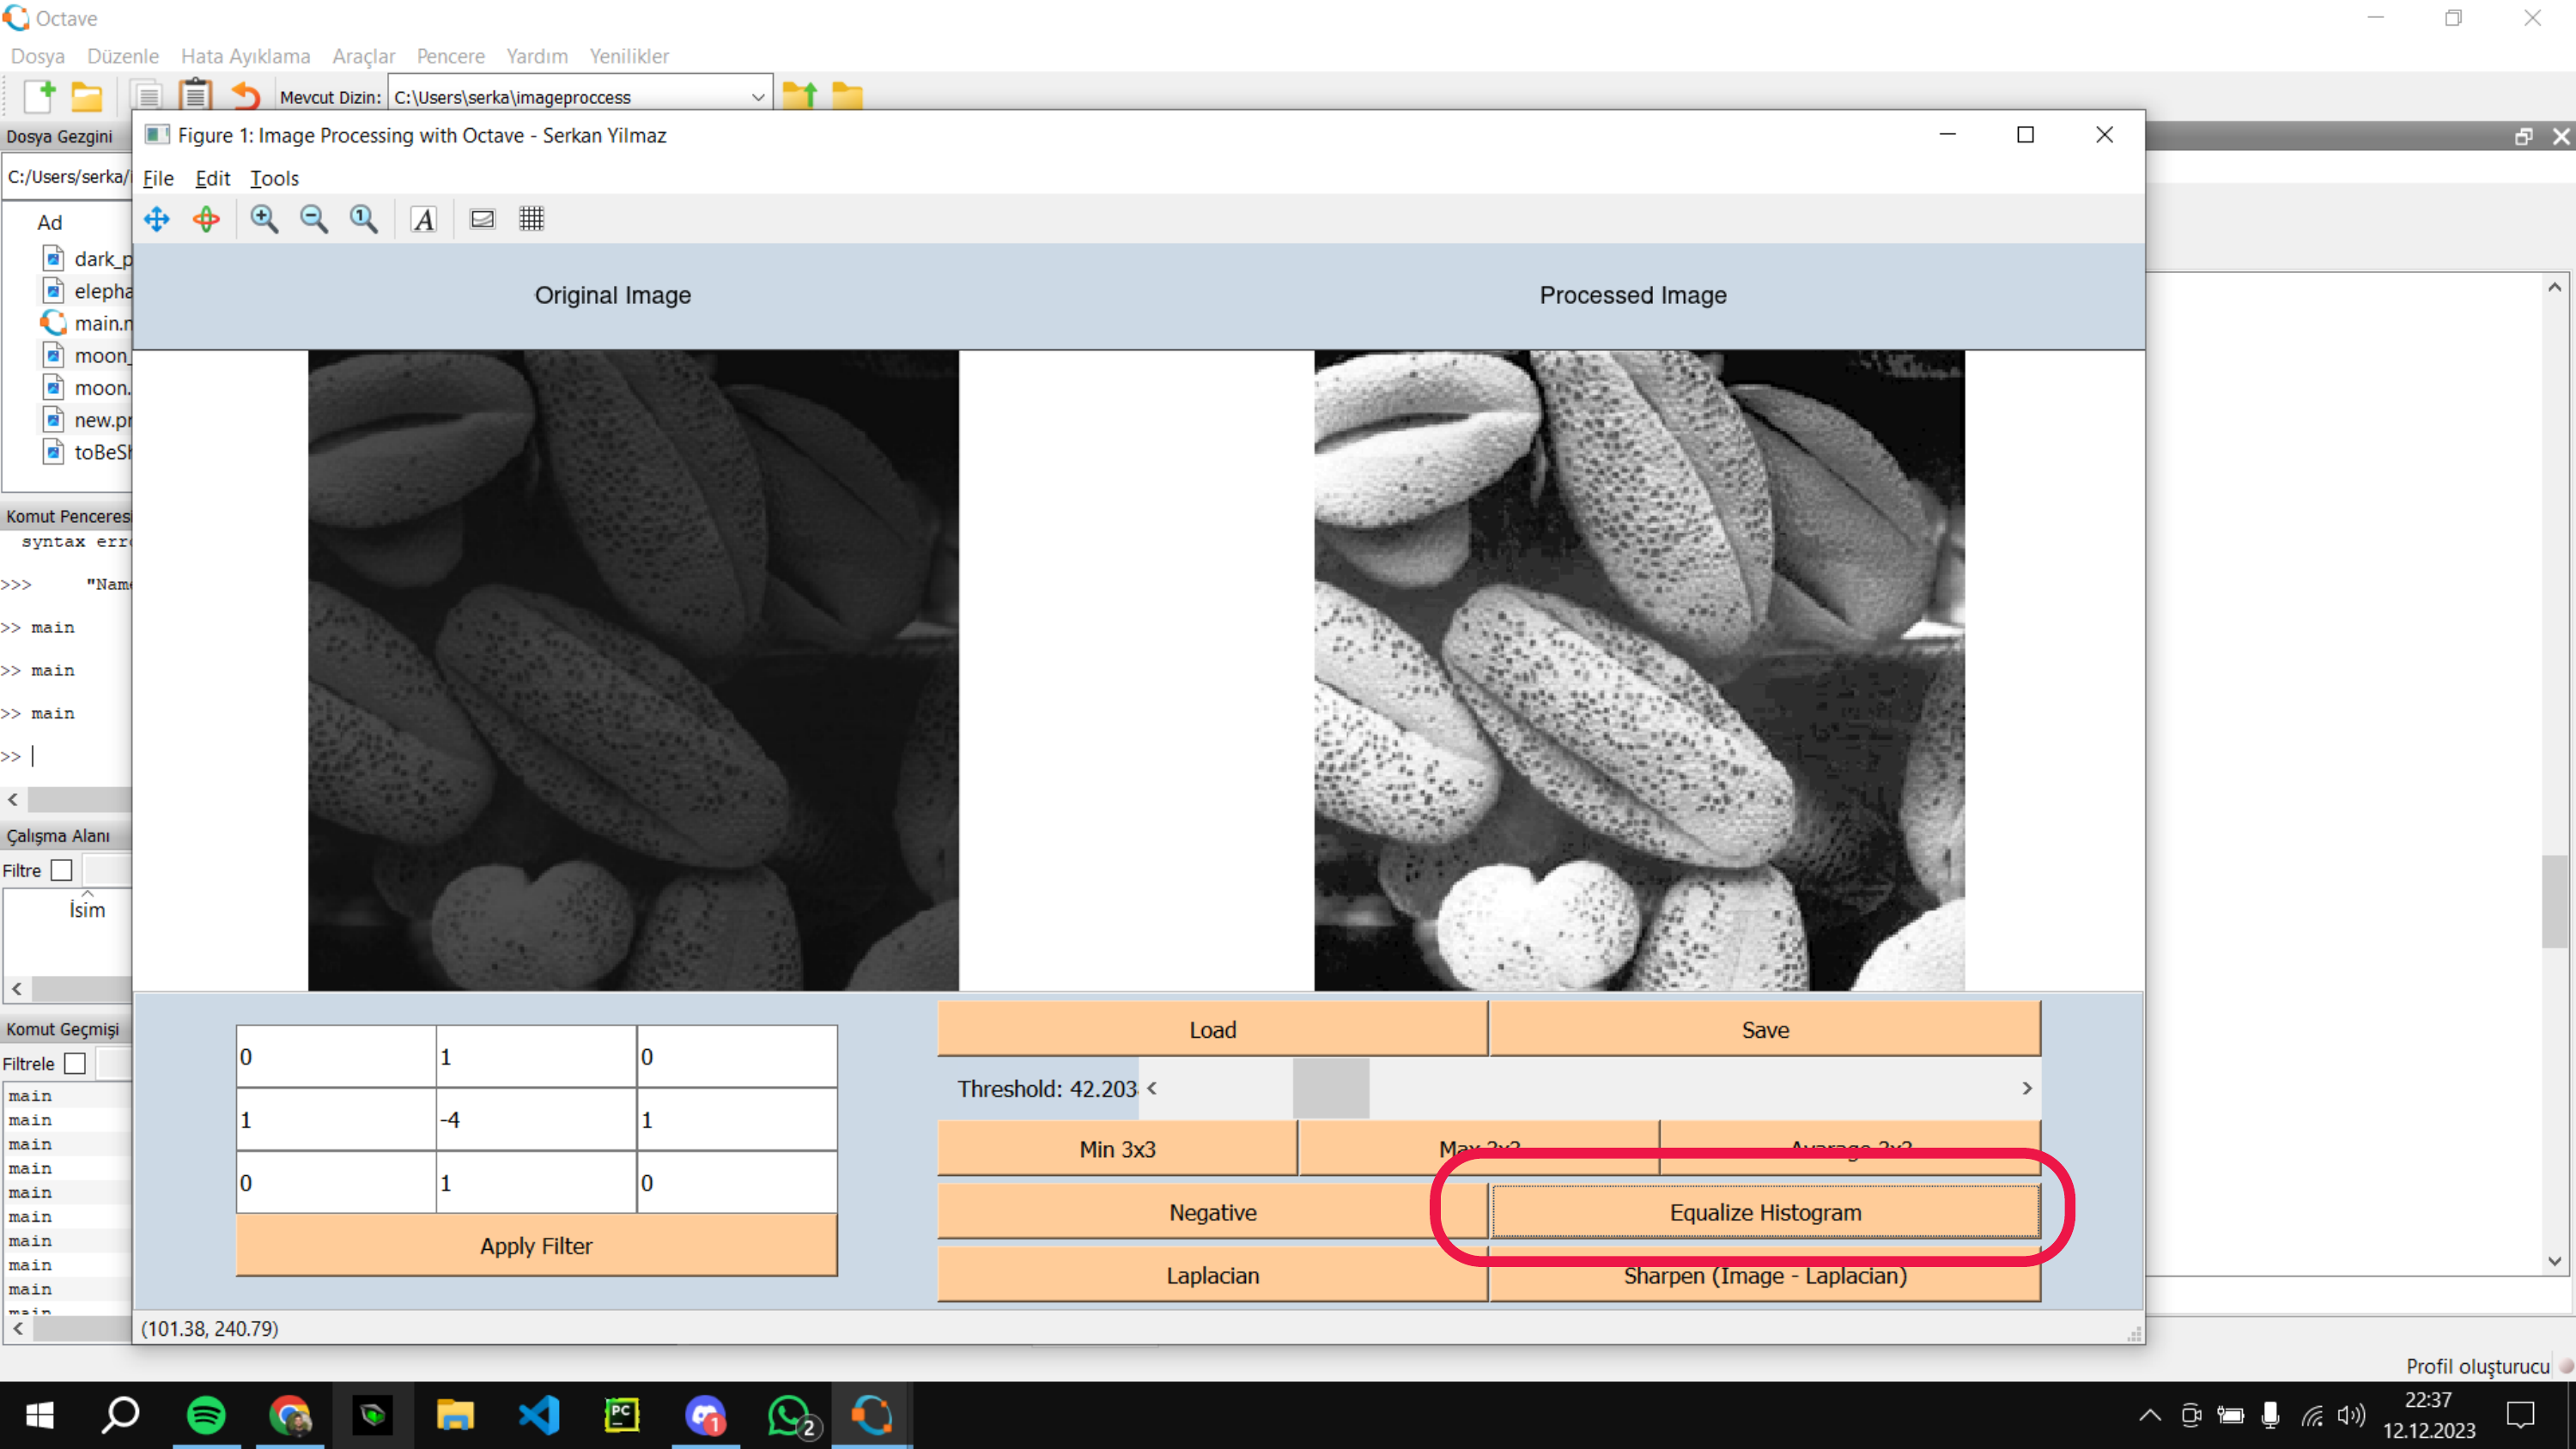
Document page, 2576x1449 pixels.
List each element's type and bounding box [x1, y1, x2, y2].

text_box [1435, 1153, 2071, 1262]
text_box [0, 0, 2576, 1449]
